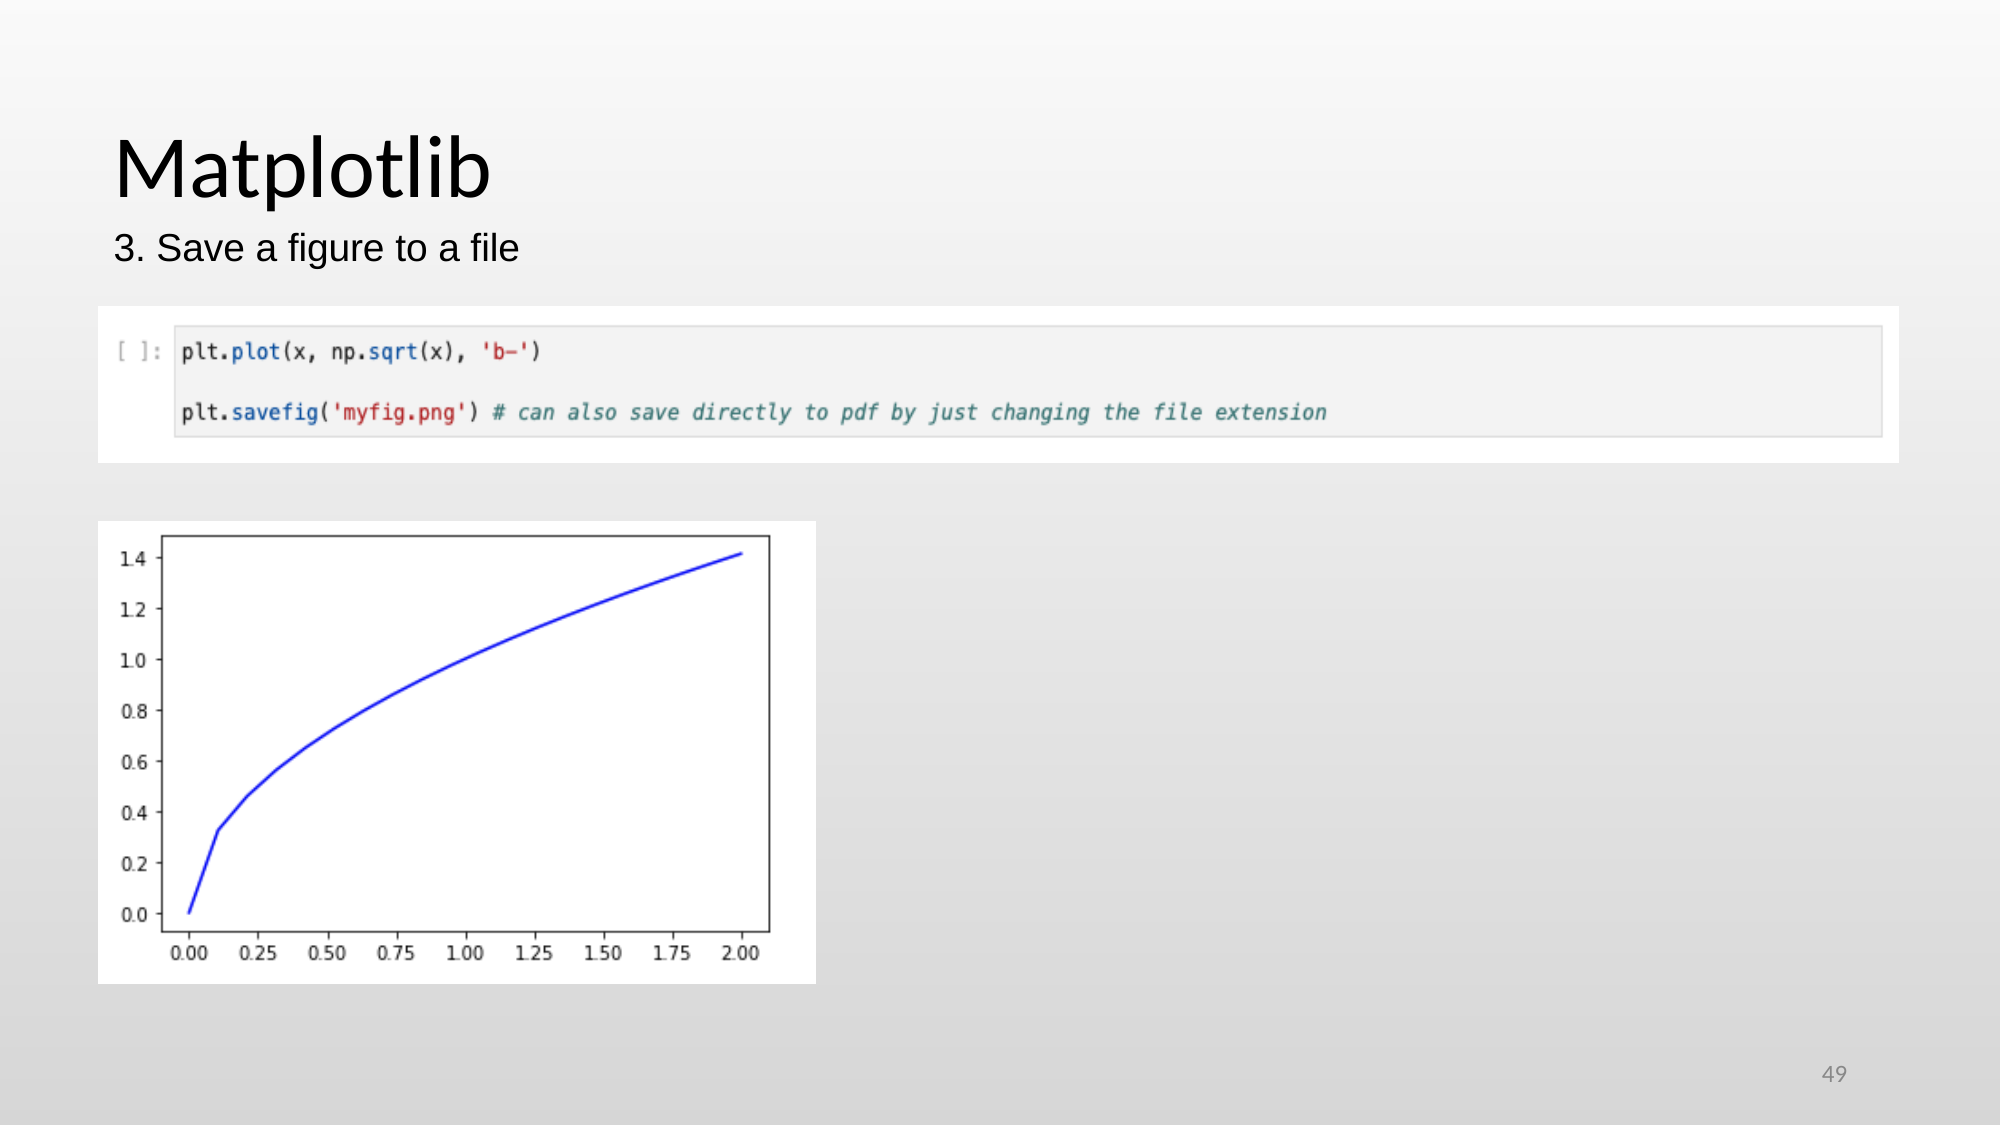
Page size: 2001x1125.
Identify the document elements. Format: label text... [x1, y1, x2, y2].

text_box 3. Save a figure to a file [98, 215, 1104, 277]
slide_number 49 [1412, 1042, 1863, 1103]
picture [98, 306, 1899, 463]
title Matplotlib [98, 59, 1824, 278]
picture [98, 521, 816, 984]
